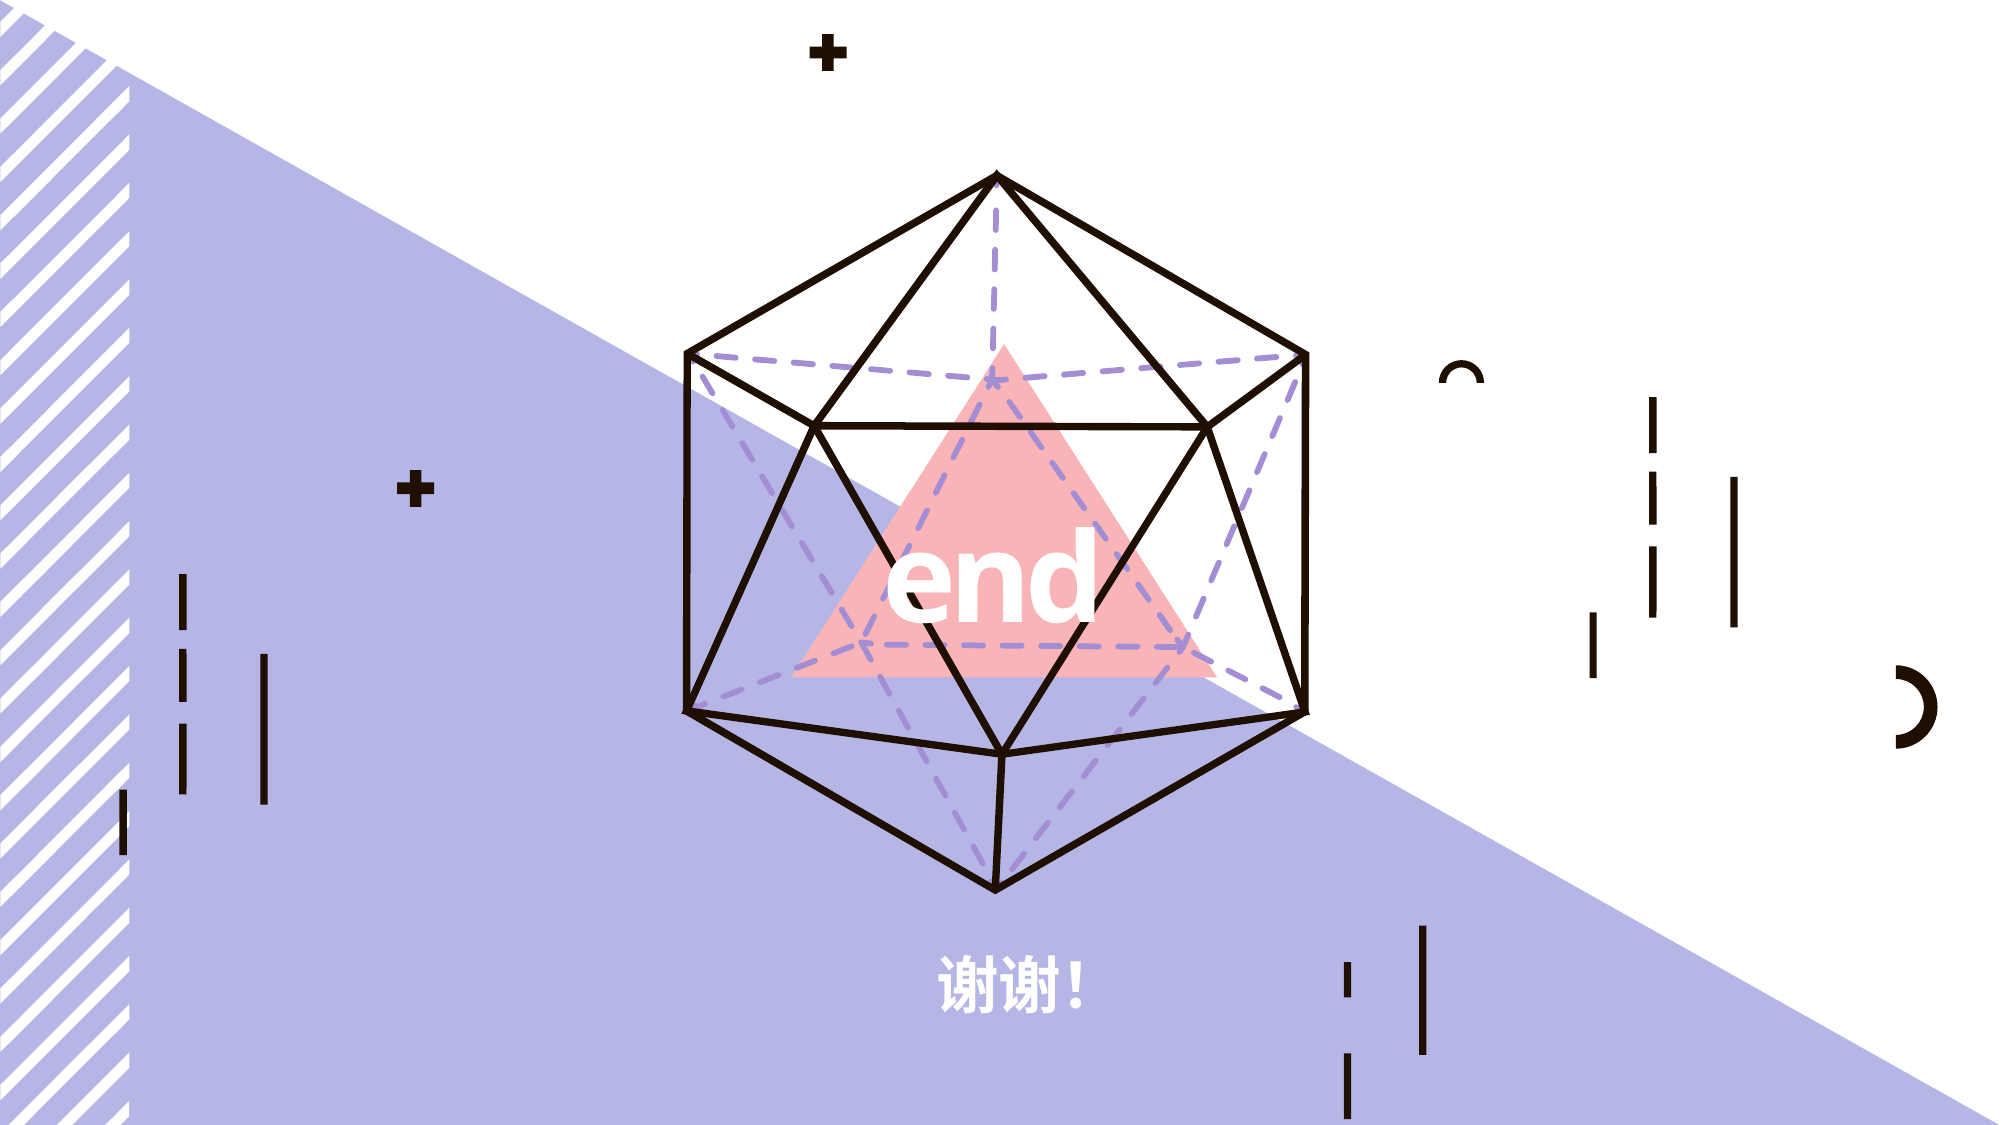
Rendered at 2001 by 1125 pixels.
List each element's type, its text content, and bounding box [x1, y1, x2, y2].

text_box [119, 573, 268, 856]
text_box [135, 76, 2000, 1125]
text_box 谢谢！ [921, 902, 1139, 1029]
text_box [1589, 396, 1738, 679]
text_box [1895, 665, 1938, 749]
text_box [1438, 360, 1485, 383]
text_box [0, 2, 130, 1125]
text_box [809, 34, 847, 71]
text_box [397, 470, 435, 507]
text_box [1343, 925, 1427, 1120]
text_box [681, 169, 1311, 895]
